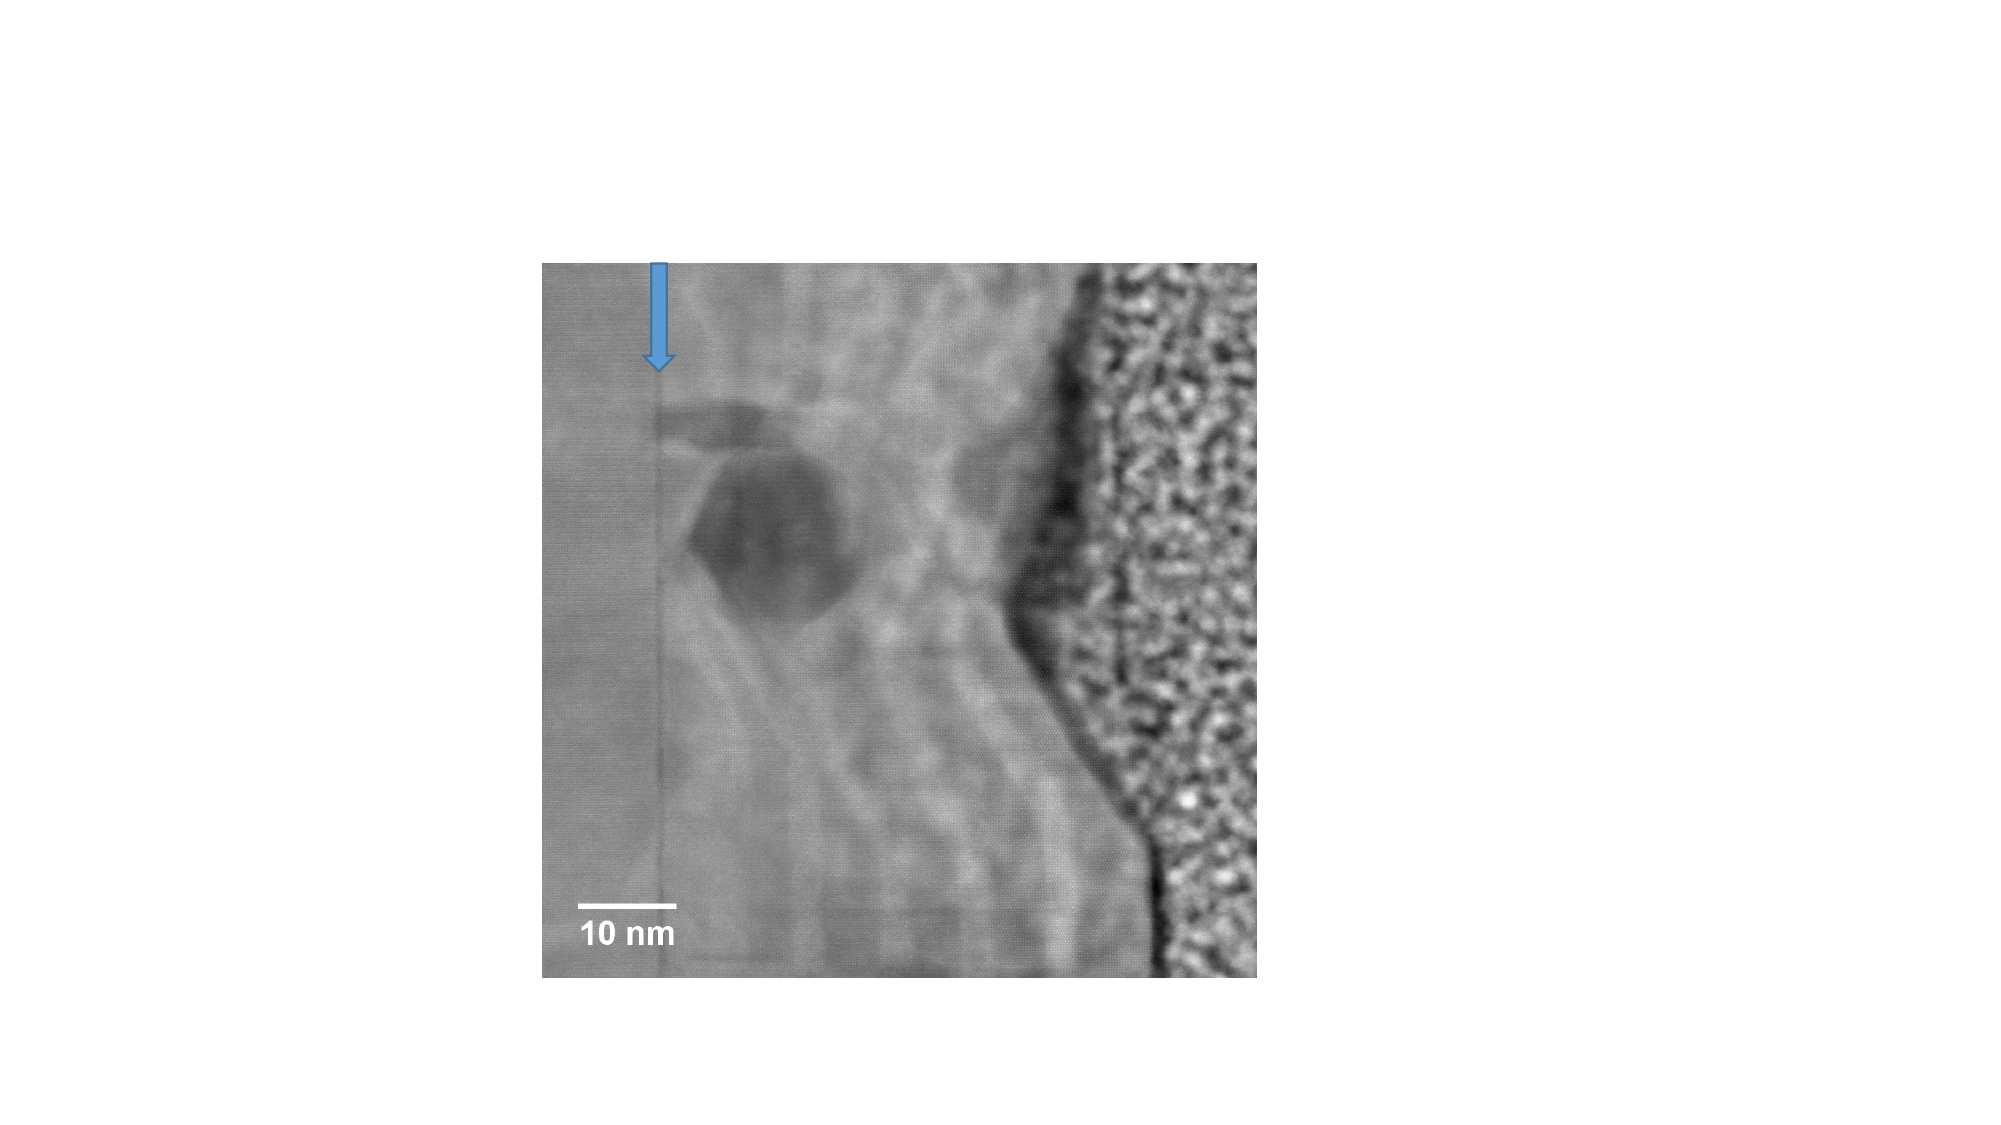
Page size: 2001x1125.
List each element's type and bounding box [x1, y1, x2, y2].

list [542, 263, 1257, 978]
